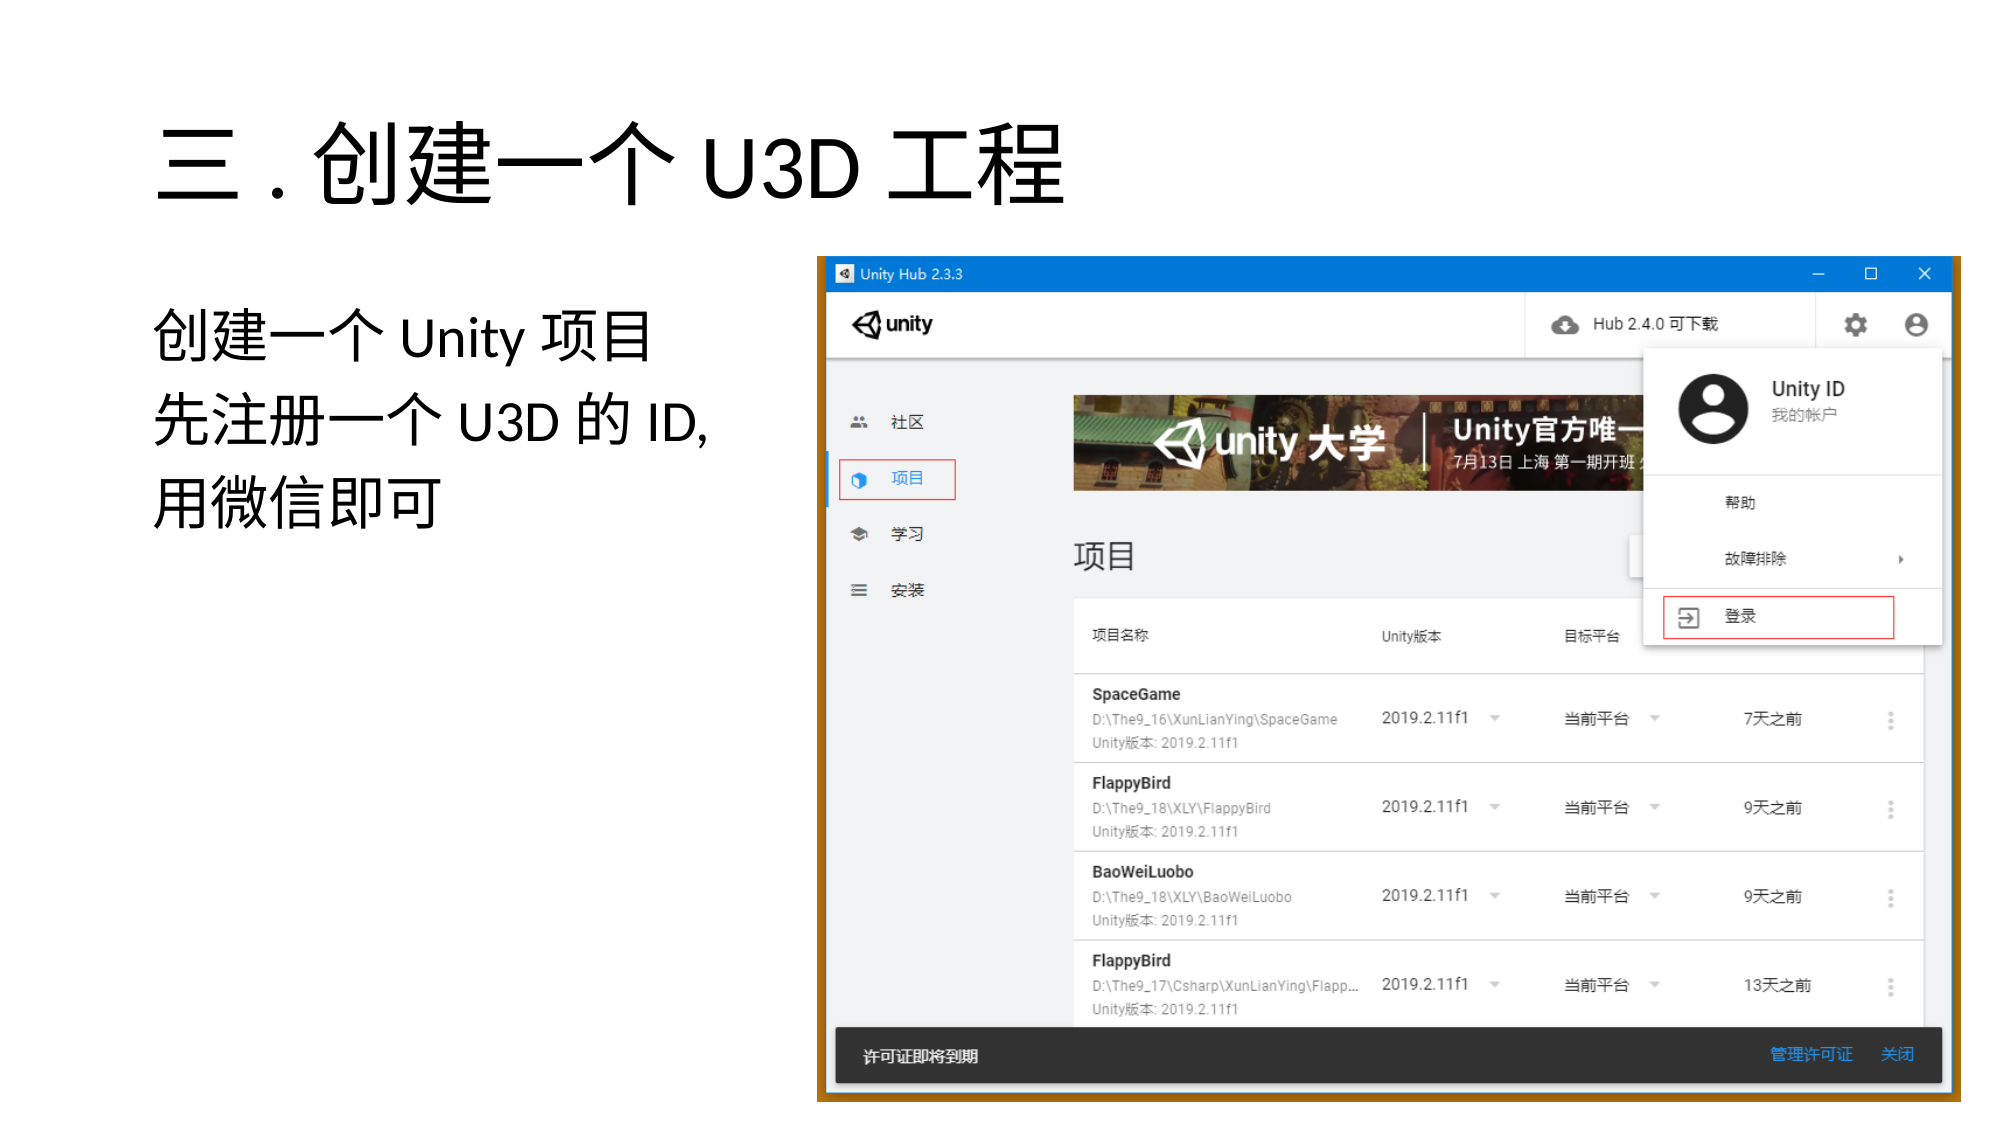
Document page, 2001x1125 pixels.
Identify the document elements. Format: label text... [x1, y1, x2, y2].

title 三.创建一个U3D工程 [137, 59, 1863, 278]
picture [817, 256, 1961, 1102]
list 创建一个Unity项目 先注册一个U3D的ID, 用微信即可 [137, 299, 817, 1014]
